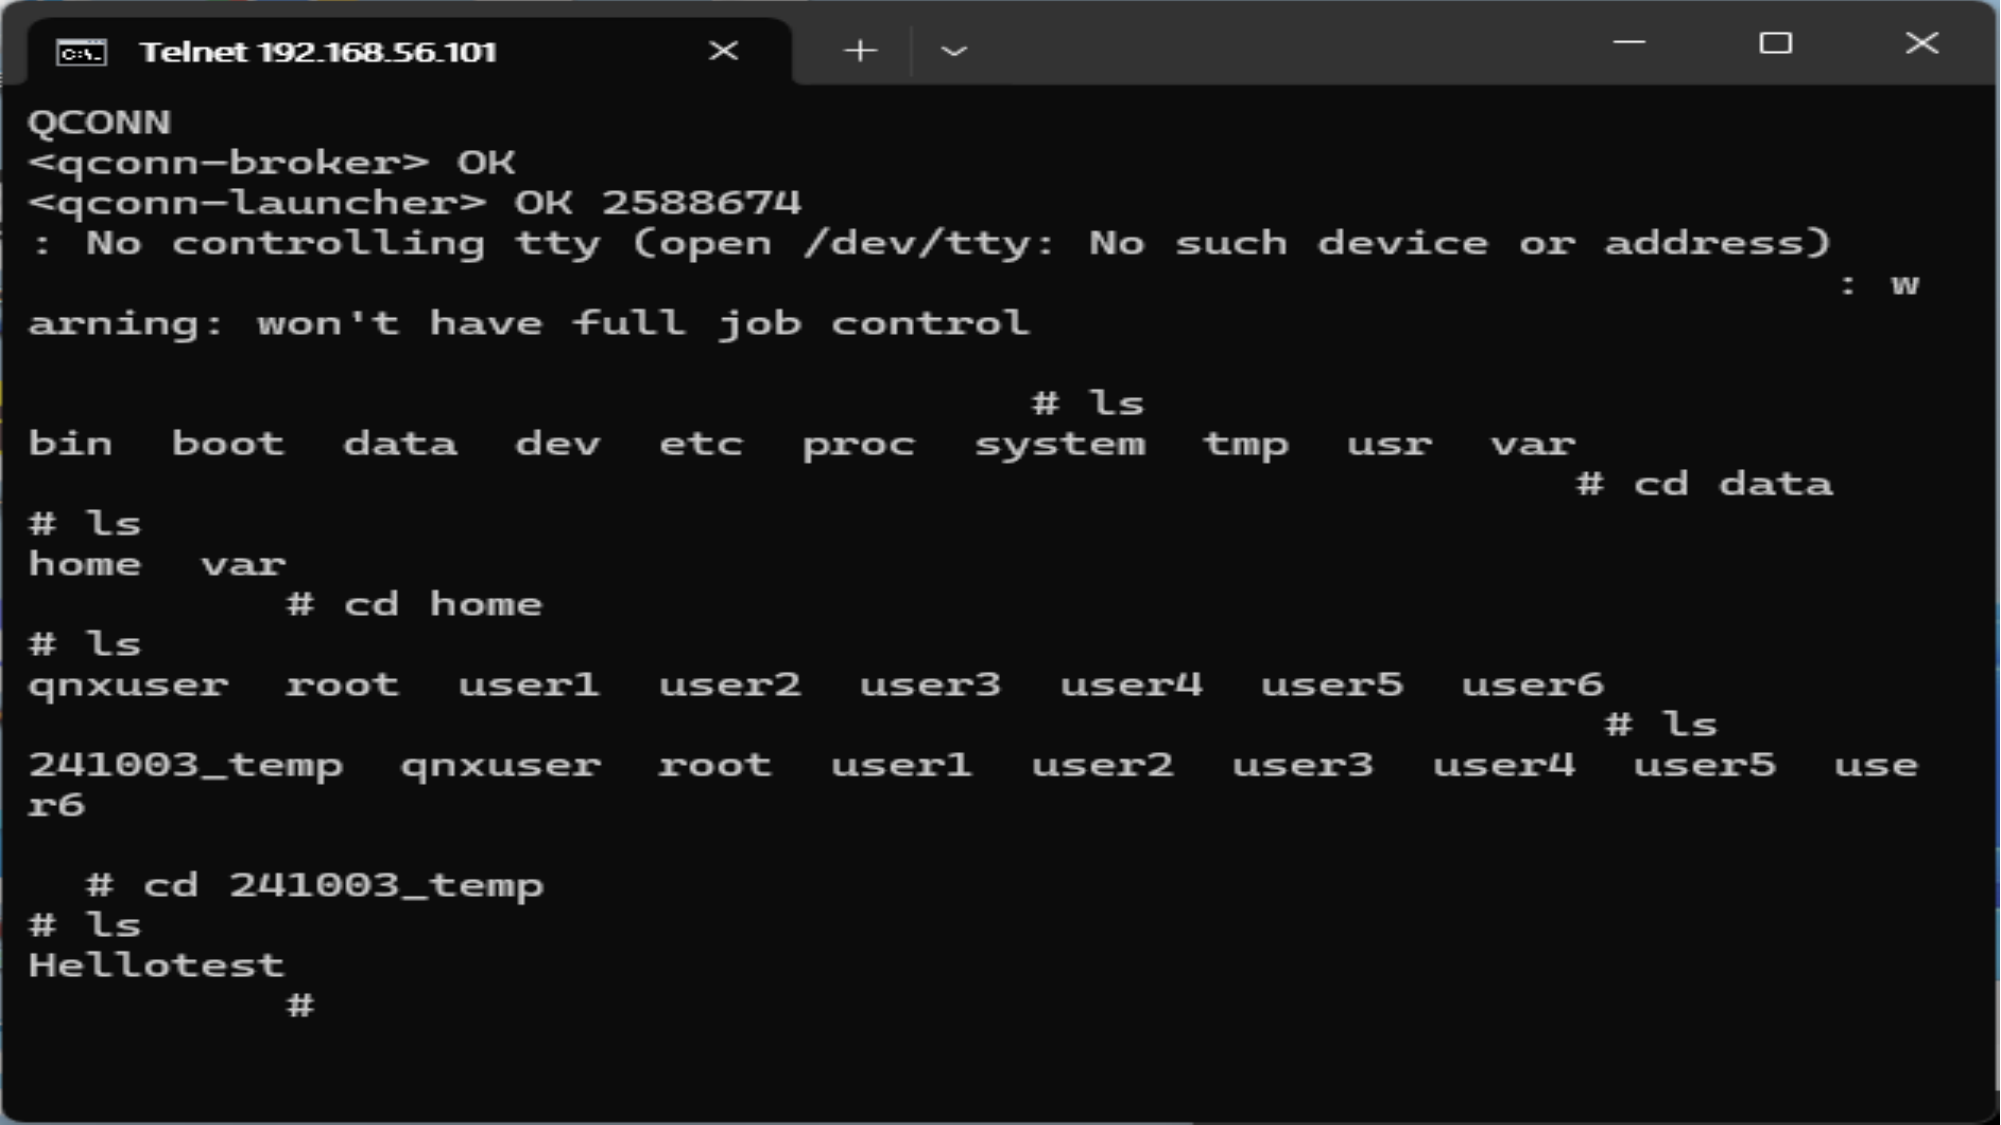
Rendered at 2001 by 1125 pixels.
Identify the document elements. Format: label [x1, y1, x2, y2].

list [0, 0, 2000, 1125]
